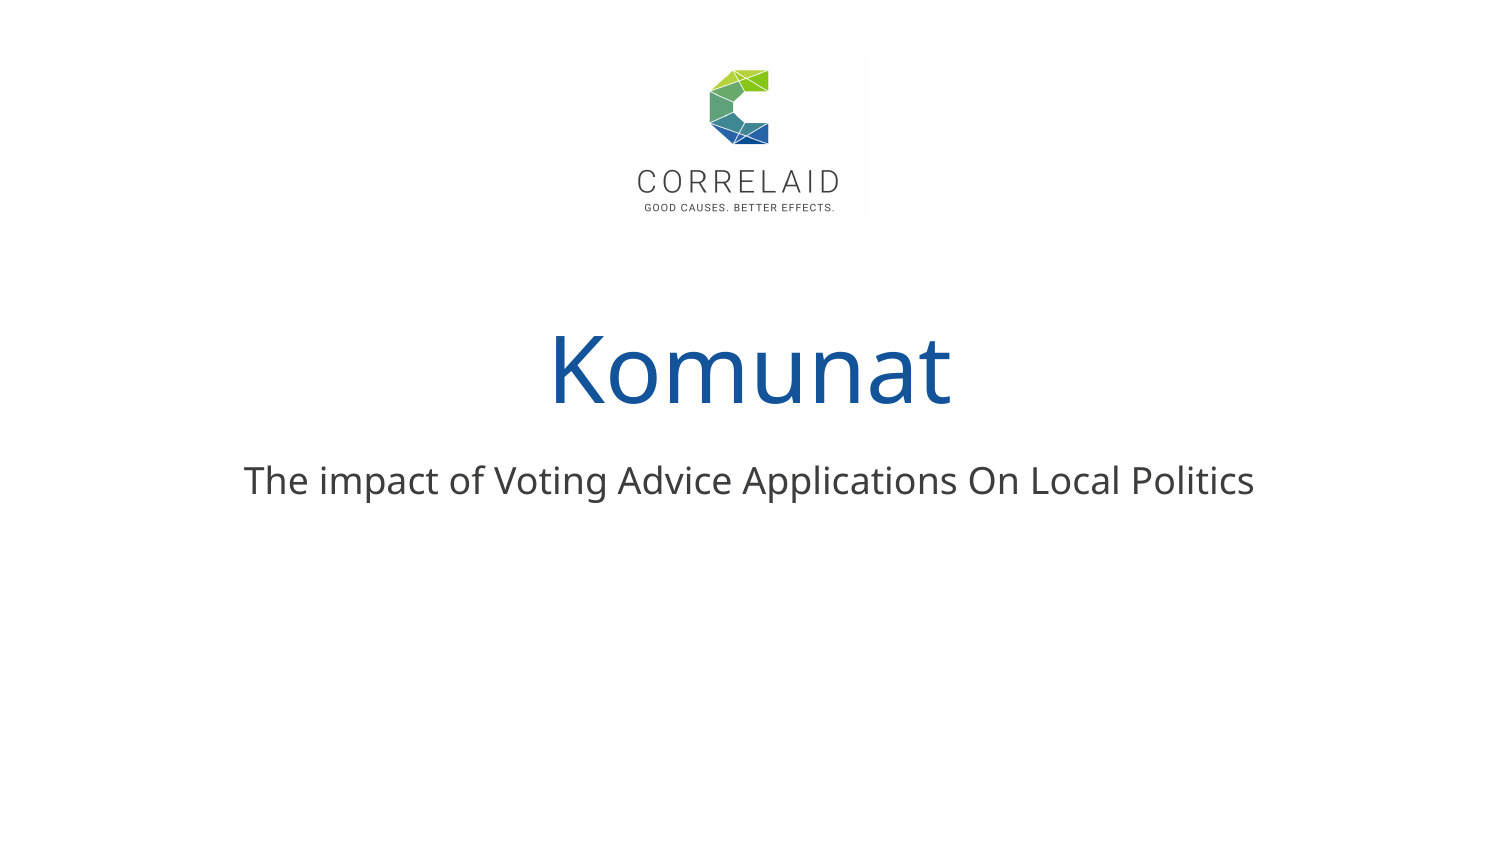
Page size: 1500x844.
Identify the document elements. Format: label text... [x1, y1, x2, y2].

picture [623, 52, 868, 138]
title Komunat [187, 138, 1313, 432]
subtitle The impact of Voting Advice Applications On Local Politics [187, 443, 1313, 647]
